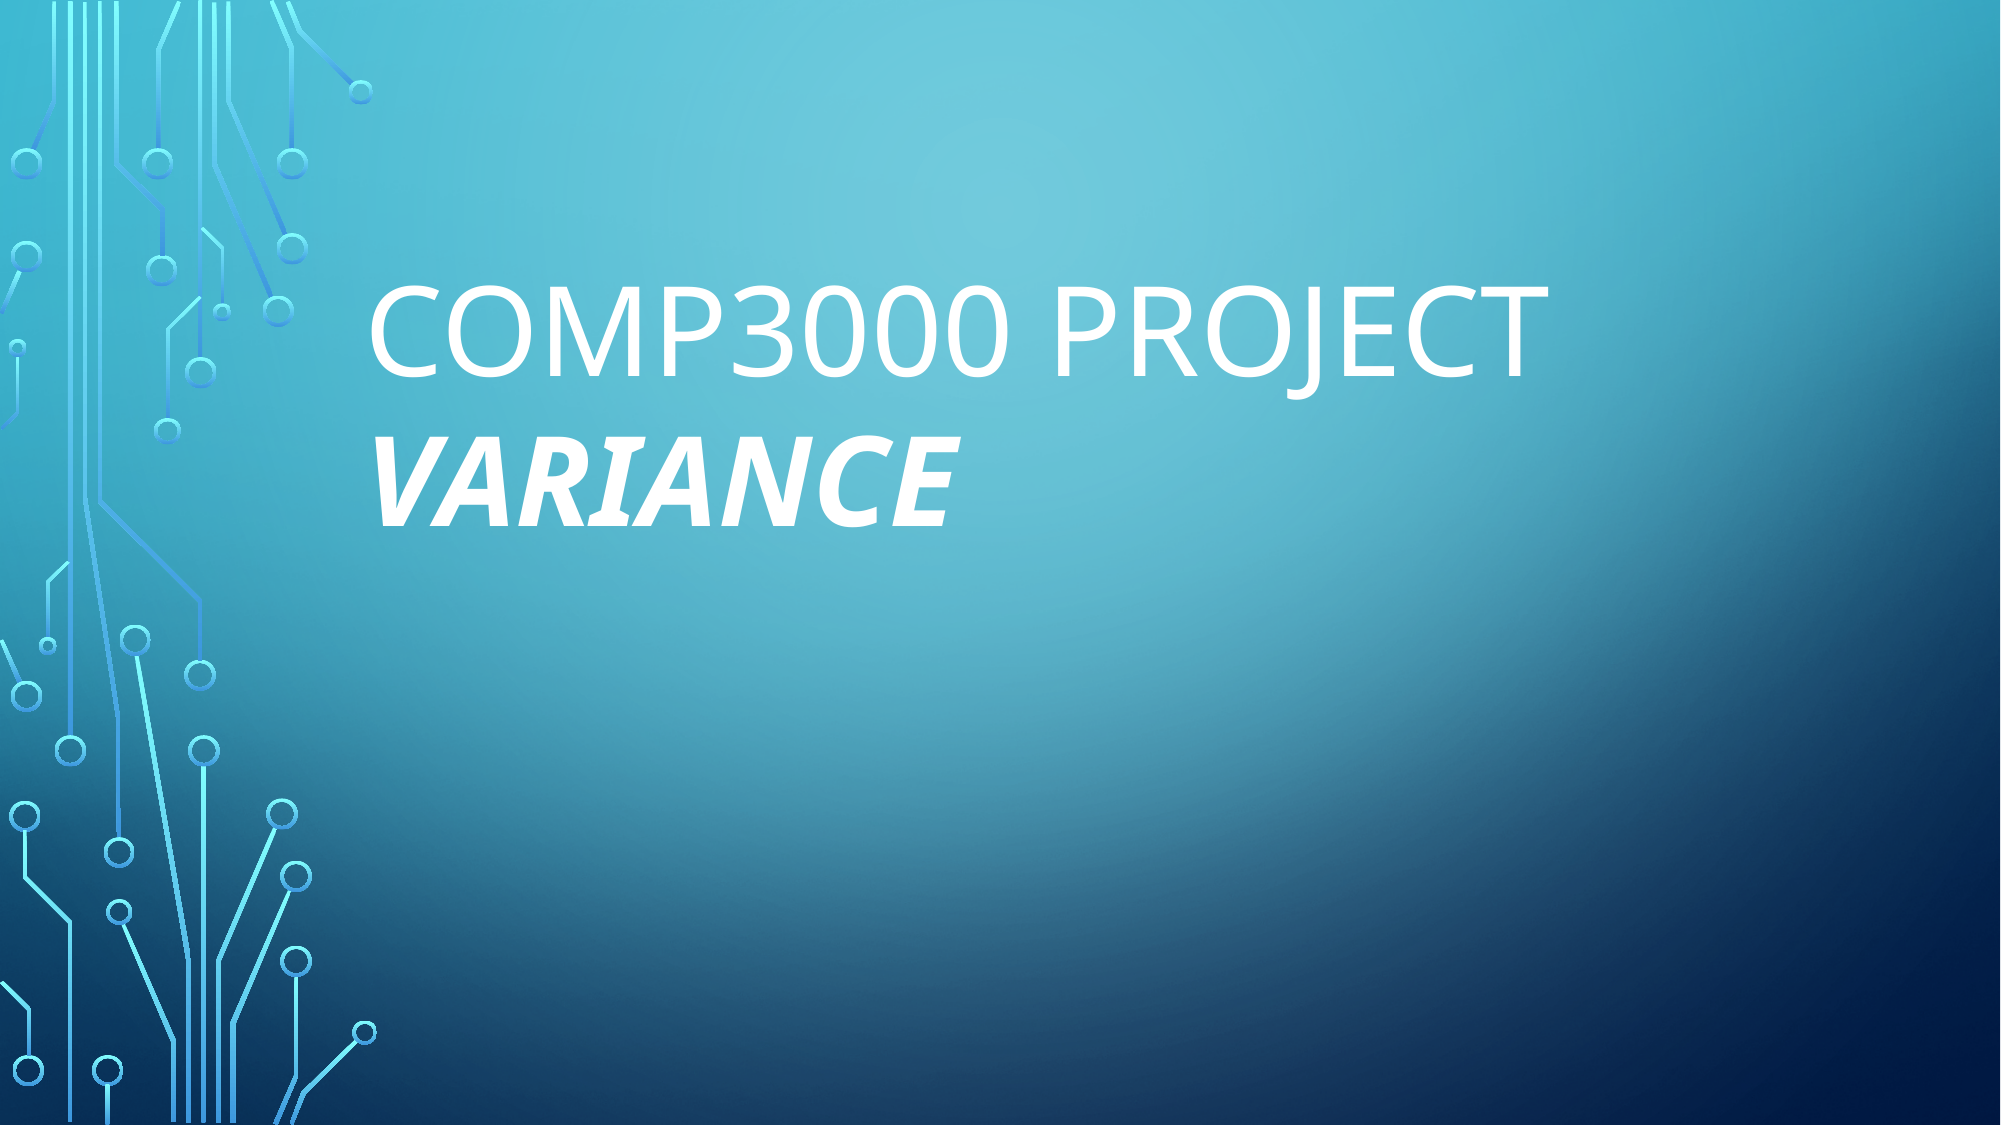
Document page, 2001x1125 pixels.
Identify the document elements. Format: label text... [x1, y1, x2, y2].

text_box COMP3000 PROJECT VARIANCE [349, 244, 1735, 560]
